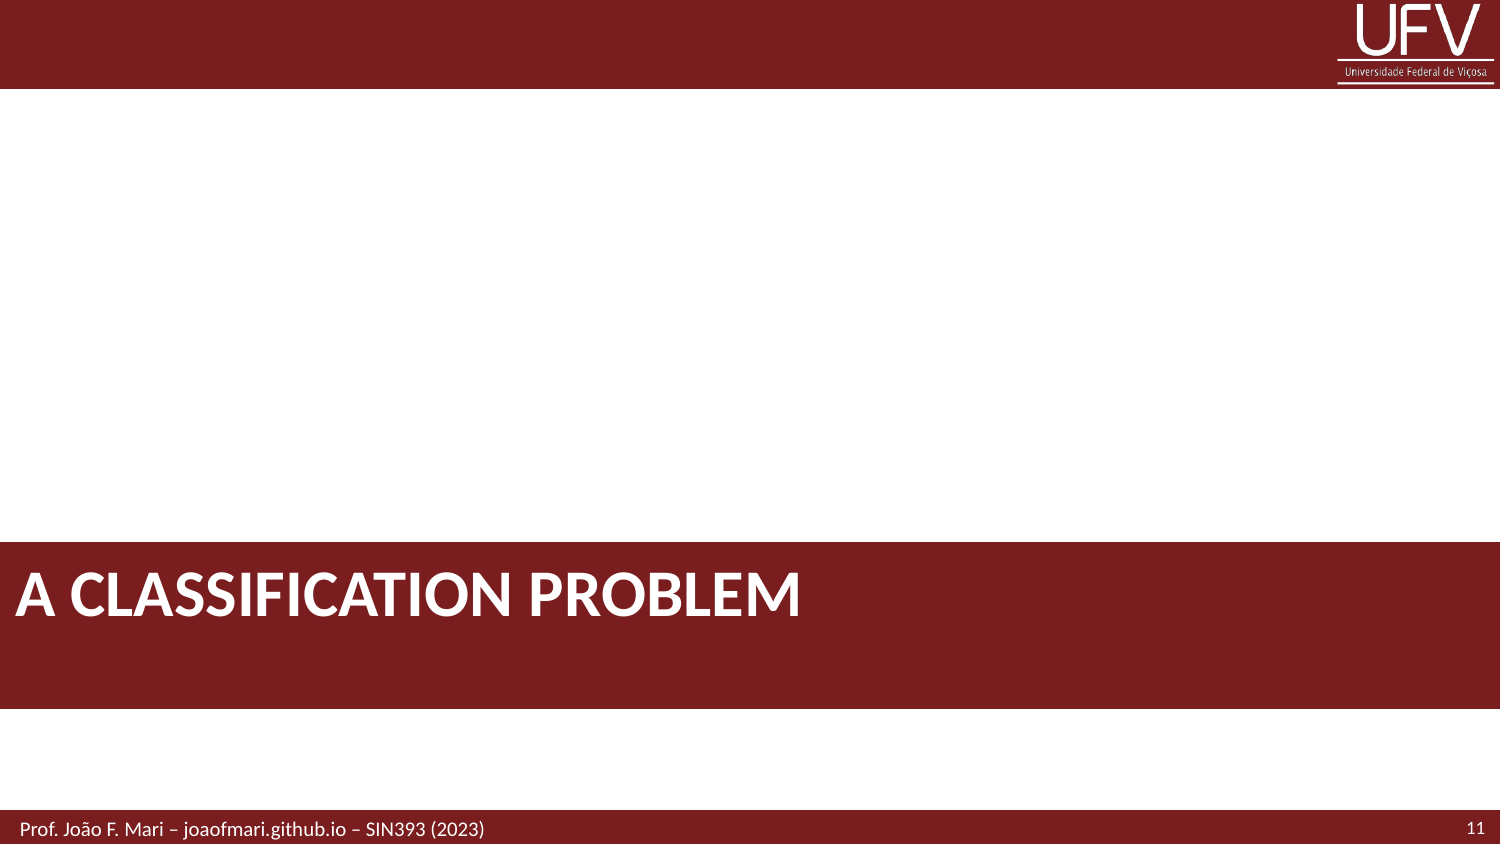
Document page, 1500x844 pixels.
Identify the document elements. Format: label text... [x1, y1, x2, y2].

picture [1330, 0, 1500, 92]
slide_number 11 [1328, 811, 1500, 844]
title A classification problem [0, 542, 1500, 710]
footer Prof. João F. Mari – joaofmari.github.io – SIN393 (2023) [0, 812, 1034, 844]
